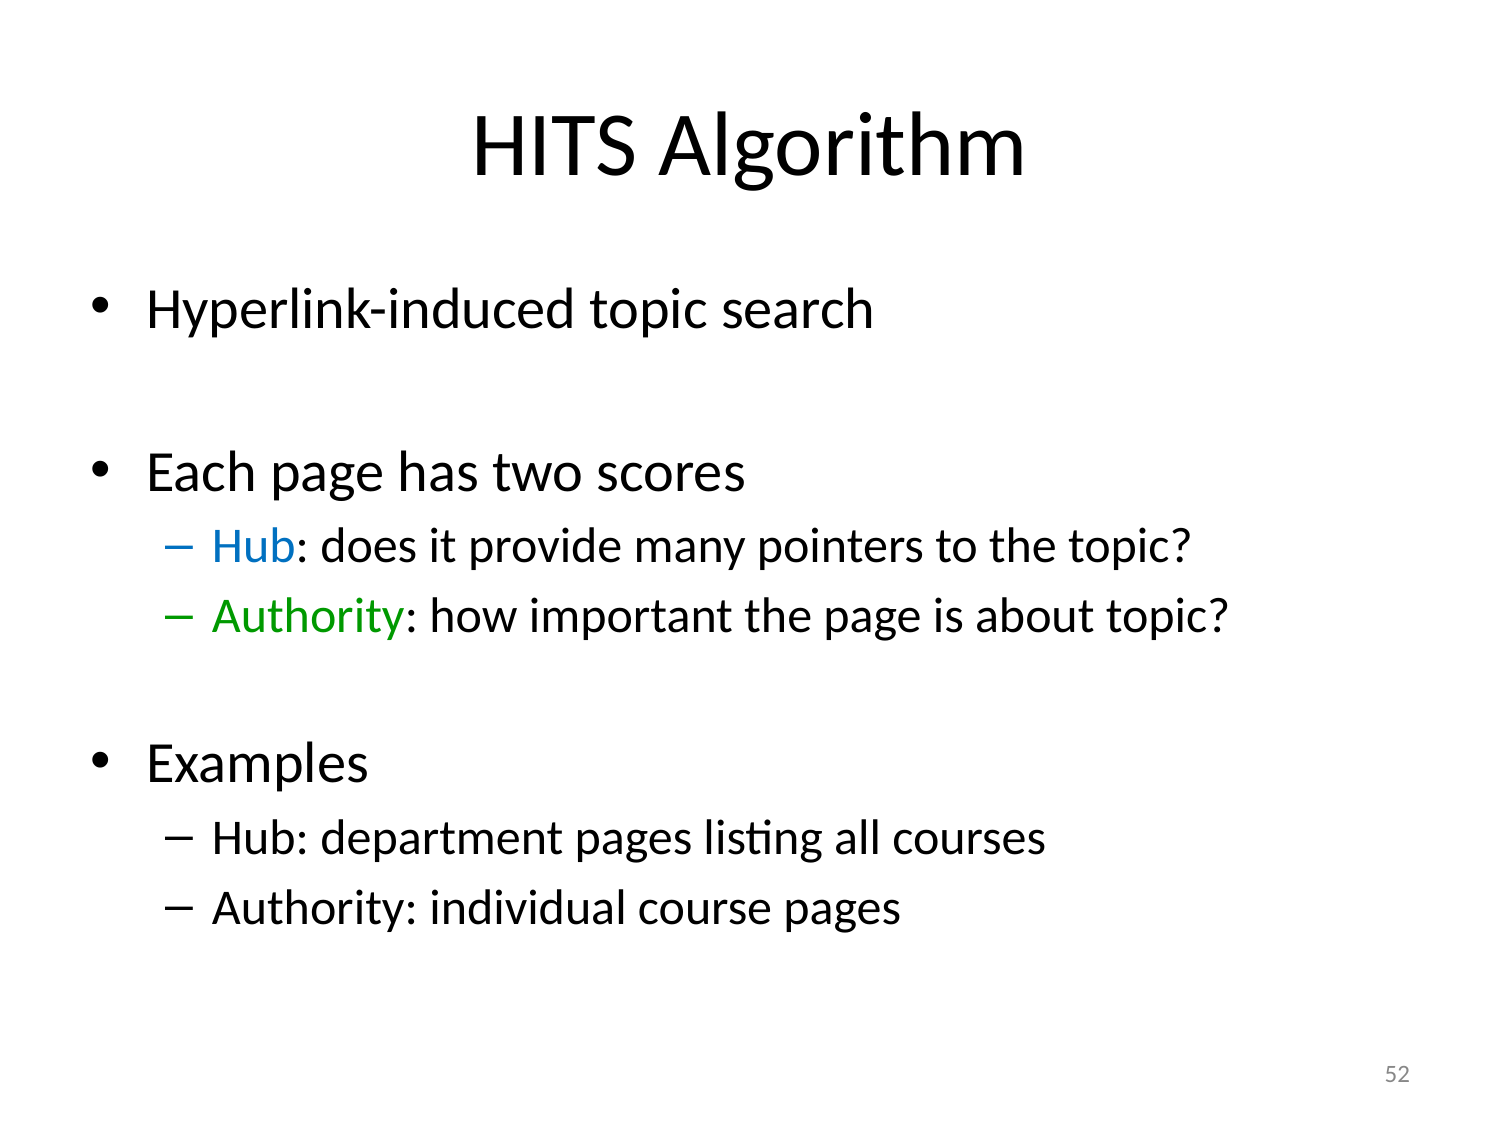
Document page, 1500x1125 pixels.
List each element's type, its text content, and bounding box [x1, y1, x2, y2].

list Hyperlink-induced topic search Each page has two scores Hub: does it provide many pointers to the topic? Authority: how important the page is about topic? Examples Hub: department pages listing all courses Authority: individual course pages [75, 262, 1425, 1005]
title HITS Algorithm [75, 45, 1425, 233]
slide_number ‹#› [1074, 1042, 1425, 1103]
